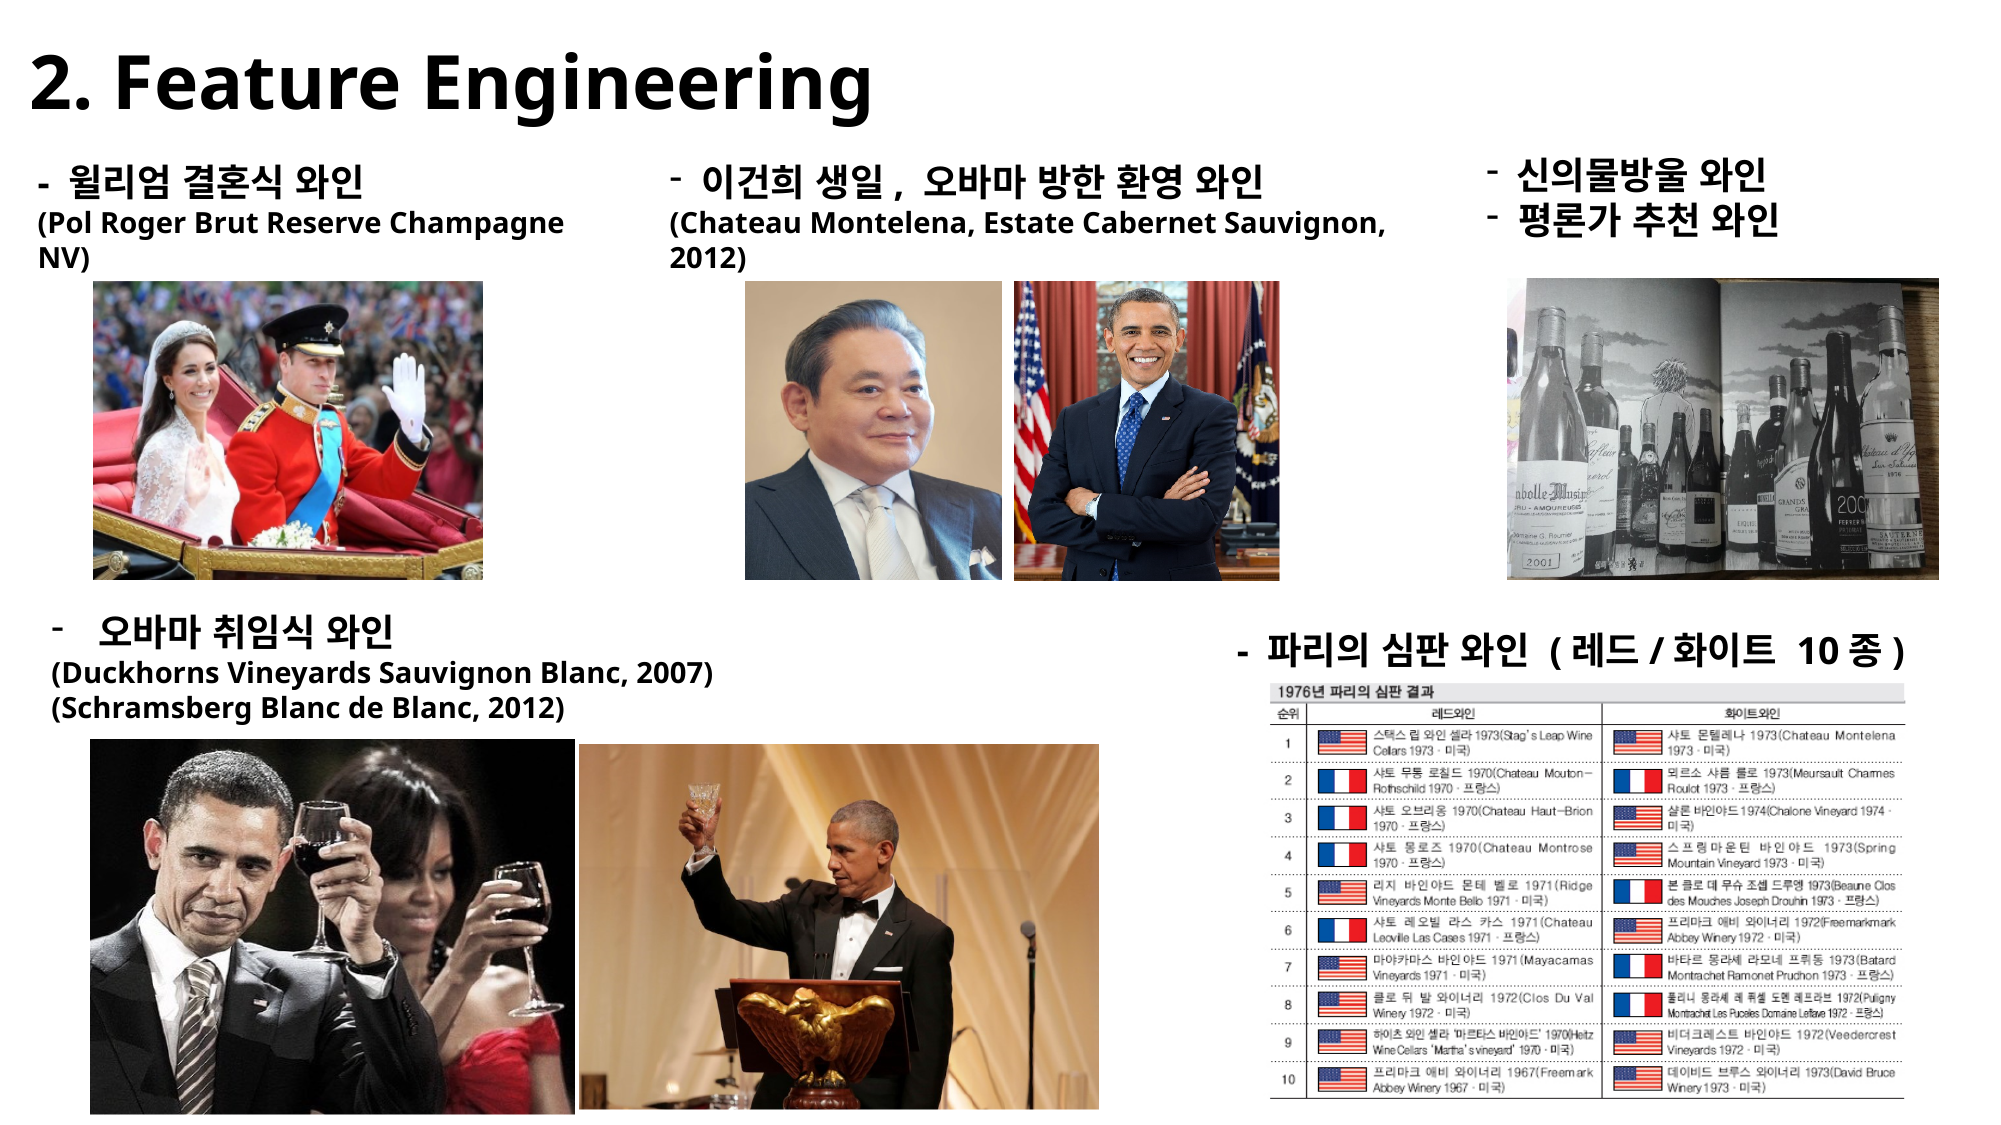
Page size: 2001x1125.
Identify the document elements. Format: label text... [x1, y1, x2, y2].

text_box 오바마 취임식 와인 (Duckhorns Vineyards Sauvignon Blanc, 2007) (Schramsberg Blanc de Blanc, 2012) [36, 601, 755, 732]
text_box 이건희 생일, 오바마 방한 환영 와인 (Chateau Montelena, Estate Cabernet Sauvignon, 2012) [654, 152, 1472, 282]
picture [1013, 280, 1280, 583]
picture [745, 280, 1002, 580]
text_box 2. Feature Engineering [14, 8, 2000, 134]
picture [578, 744, 1099, 1110]
text_box 신의물방울 와인 평론가 추천 와인 [1471, 144, 2000, 250]
picture [1507, 278, 1939, 580]
text_box - 파리의 심판 와인 (레드/화이트 10종) [1222, 619, 1977, 680]
text_box - 윌리엄 결혼식 와인 (Pol Roger Brut Reserve Champagne NV) [22, 152, 619, 282]
picture [93, 280, 483, 580]
picture [1263, 675, 1909, 1105]
picture [90, 739, 575, 1115]
